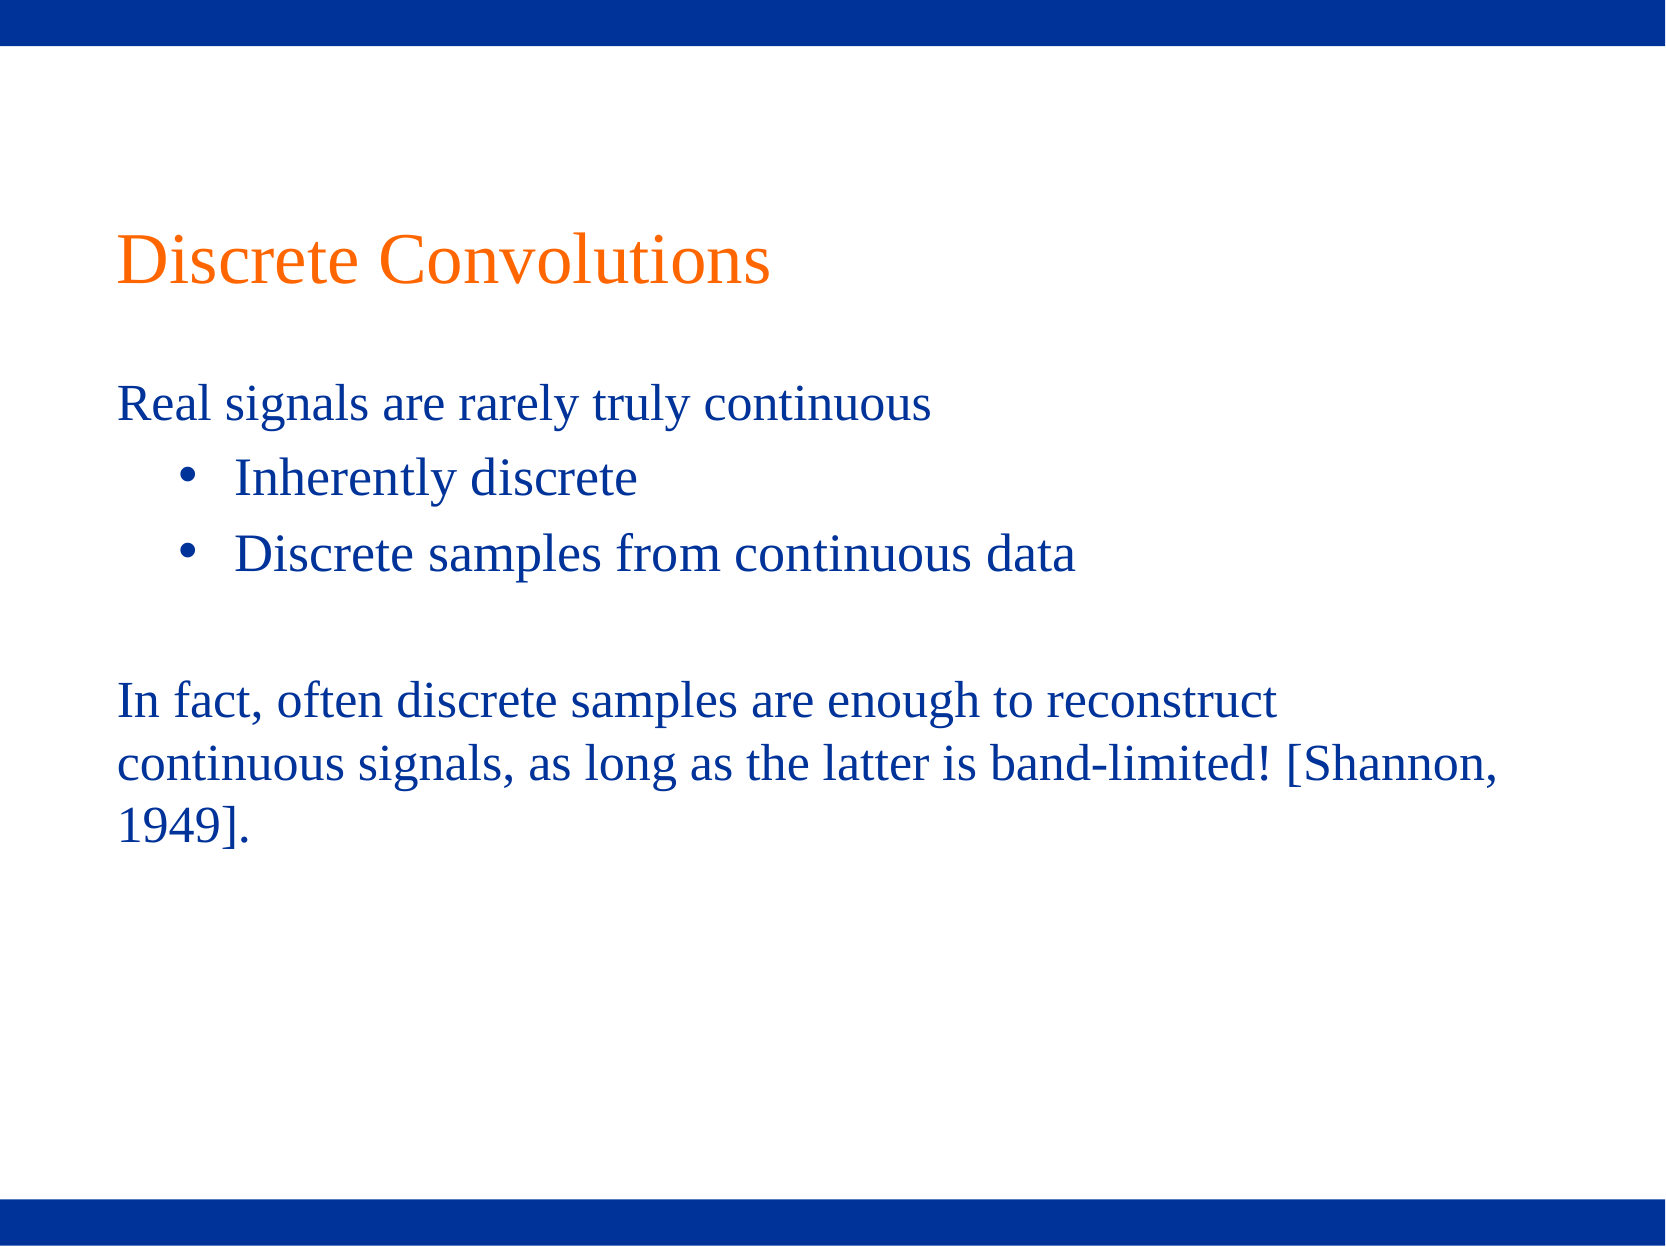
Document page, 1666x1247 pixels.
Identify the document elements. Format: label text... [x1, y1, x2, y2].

title Discrete Convolutions [100, 150, 1288, 358]
list Real signals are rarely truly continuous Inherently discrete Discrete samples from continuous data In fact, often discrete samples are enough to reconstruct continuous signals, as long as the latter is band-limited! [Shannon, 1949]. [100, 359, 1516, 1138]
footer [575, 1151, 1103, 1235]
